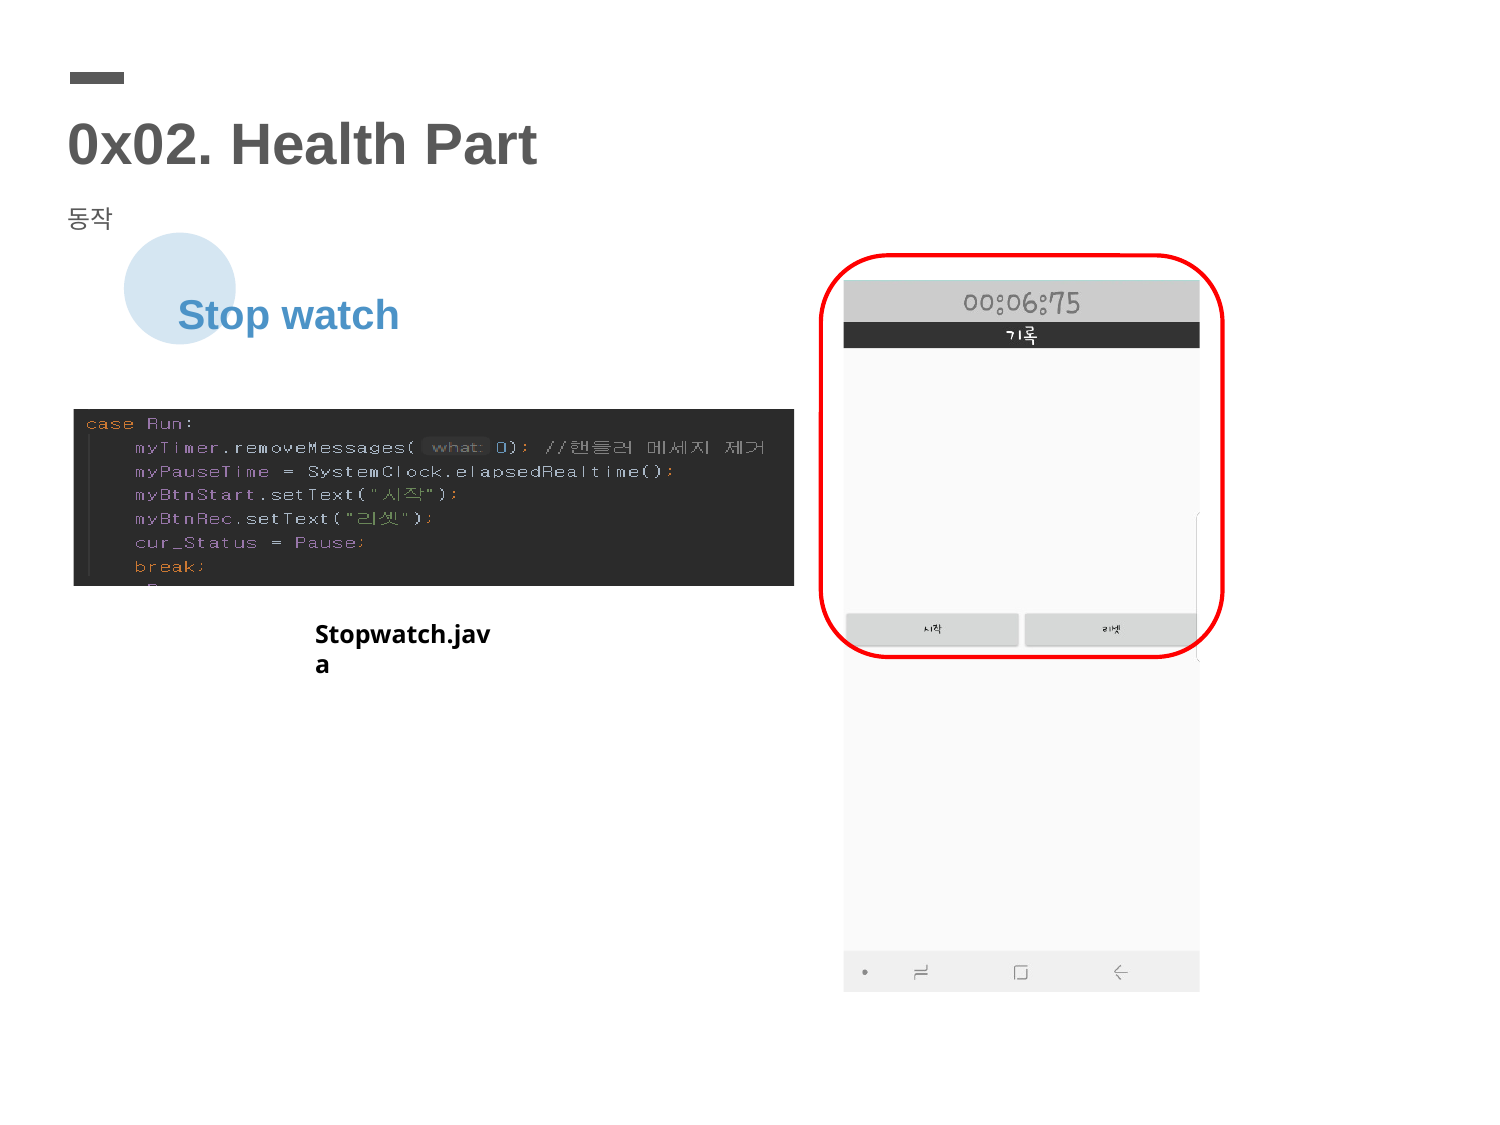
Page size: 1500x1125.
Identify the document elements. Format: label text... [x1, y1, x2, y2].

text_box [818, 253, 1225, 640]
picture [843, 280, 1200, 992]
text_box 0x02. Health Part [53, 98, 597, 184]
picture [73, 409, 795, 587]
text_box Stopwatch.java [300, 611, 513, 687]
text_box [123, 232, 432, 347]
text_box 동작 [53, 196, 668, 241]
